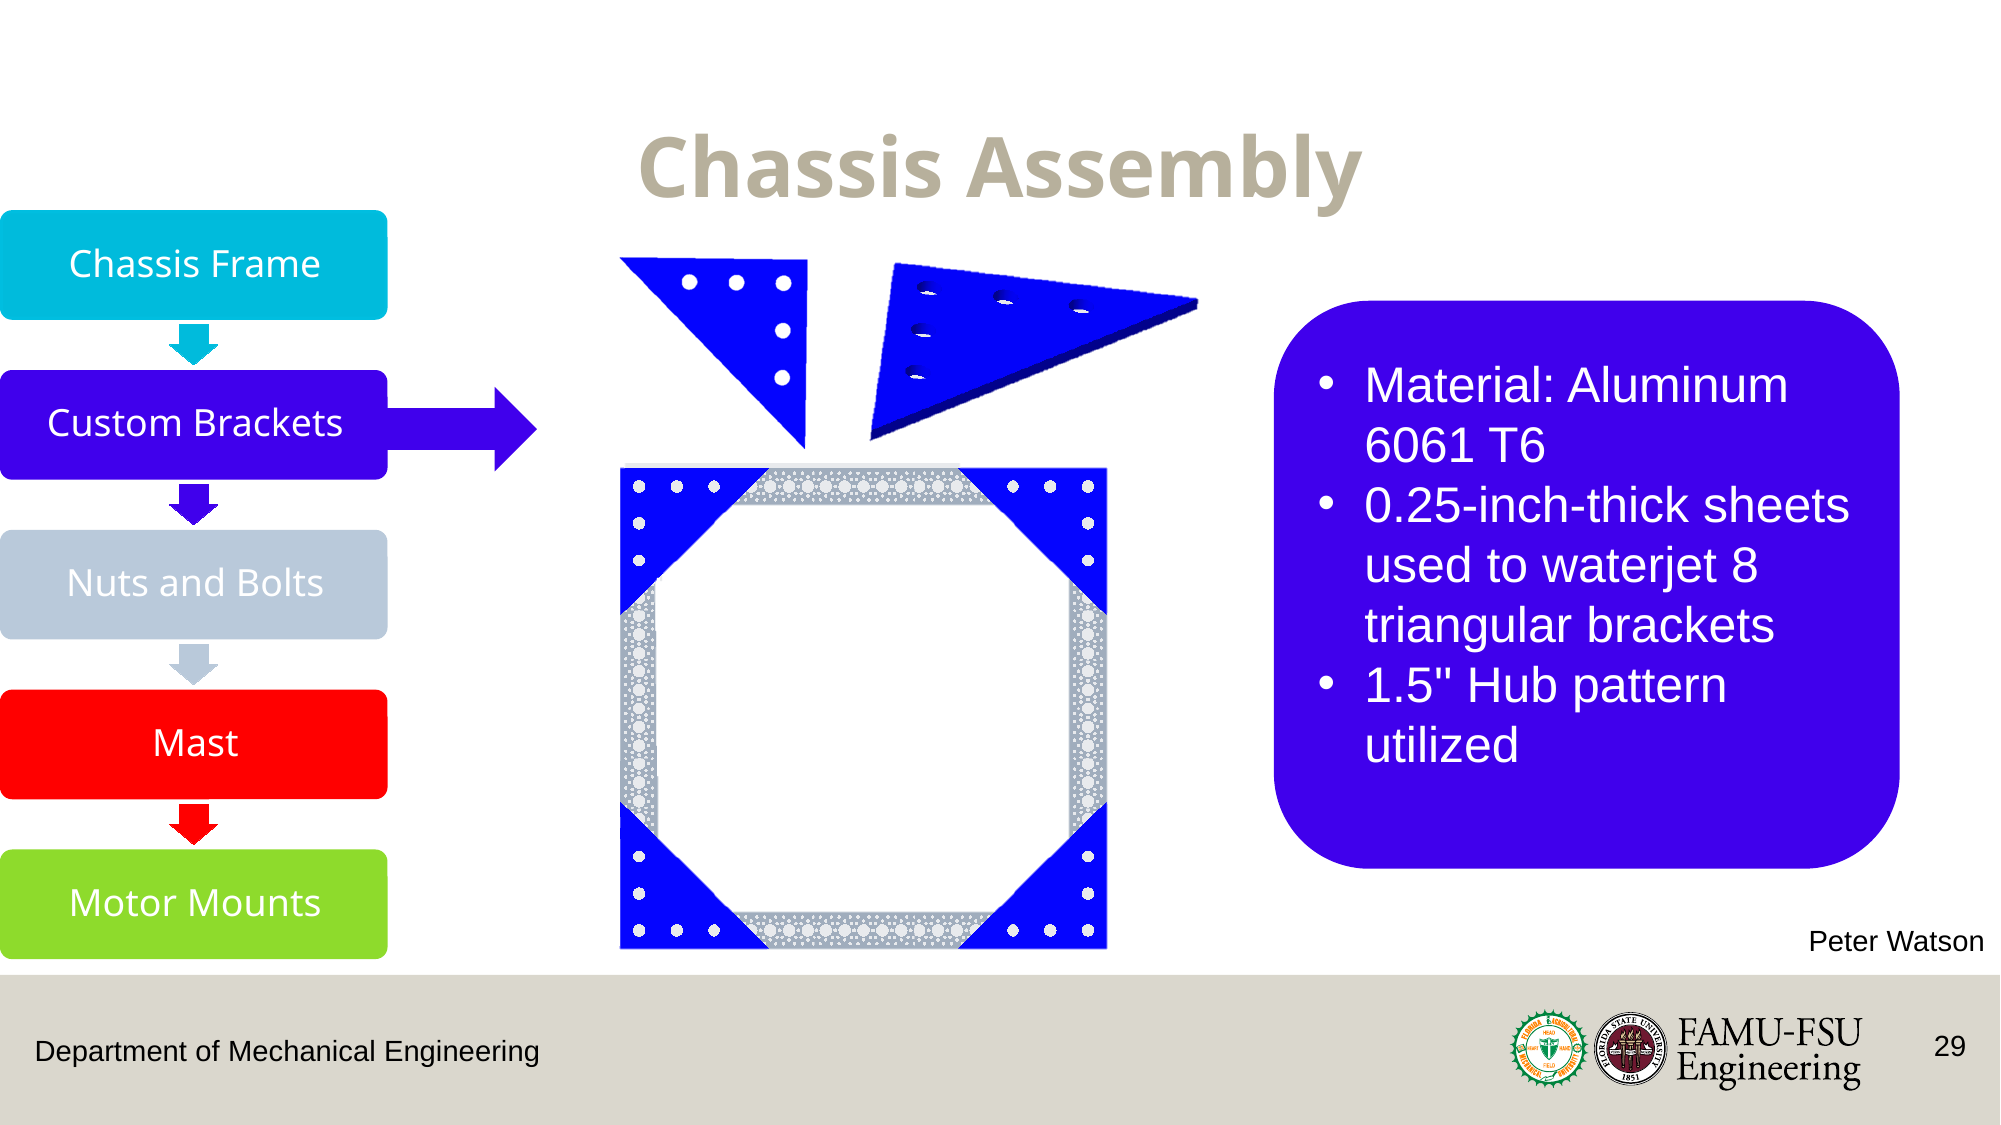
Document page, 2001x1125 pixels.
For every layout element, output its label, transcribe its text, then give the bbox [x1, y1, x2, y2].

slide_number 29 [1898, 1020, 1982, 1080]
title Chassis Assembly [137, 59, 1863, 224]
picture [614, 225, 1256, 957]
text_box Peter Watson [1324, 914, 2000, 975]
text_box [0, 211, 1114, 958]
text_box Material: Aluminum 6061 T6 0.25-inch-thick sheets used to waterjet 8 triangular brackets 1.5'' Hub pattern utilized [1273, 300, 1900, 869]
